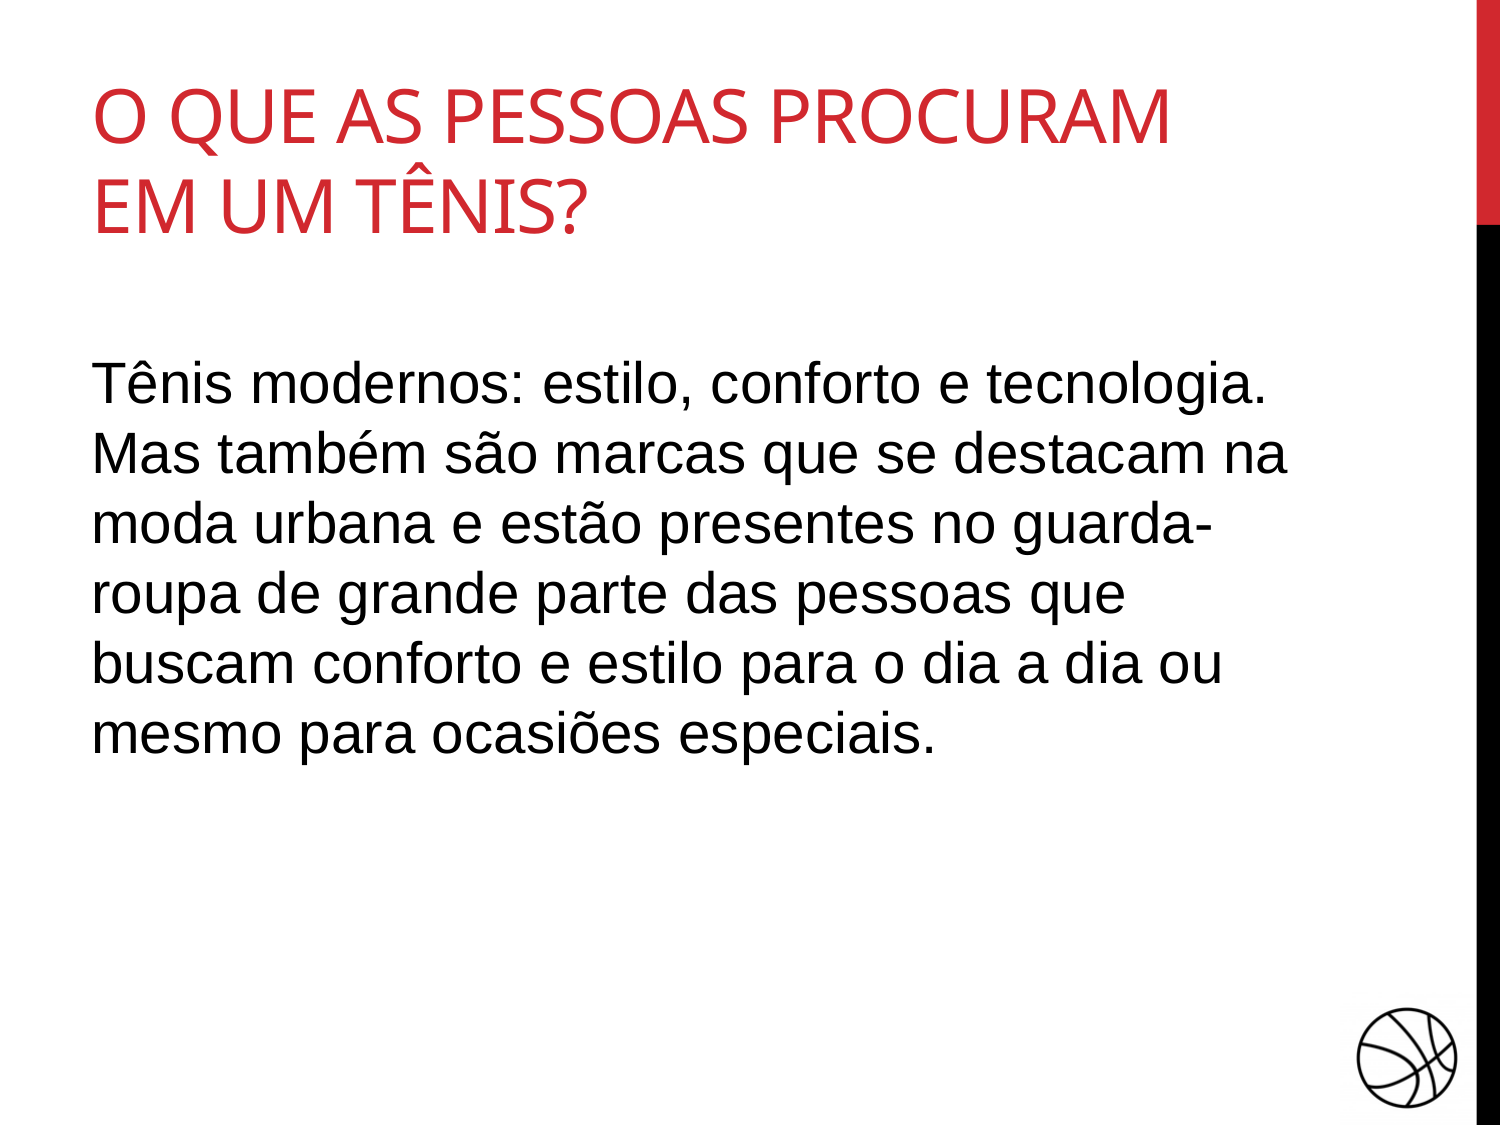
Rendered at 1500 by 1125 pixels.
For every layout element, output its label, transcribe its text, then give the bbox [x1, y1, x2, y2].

text_box Tênis modernos: estilo, conforto e tecnologia. Mas também são marcas que se destacam na moda urbana e estão presentes no guarda-roupa de grande parte das pessoas que buscam conforto e estilo para o dia a dia ou mesmo para ocasiões especiais. [76, 338, 1376, 773]
title O QUE AS PESSOAS PROCURAM EM UM TÊNIS? [76, 30, 1199, 256]
picture [1340, 991, 1475, 1125]
